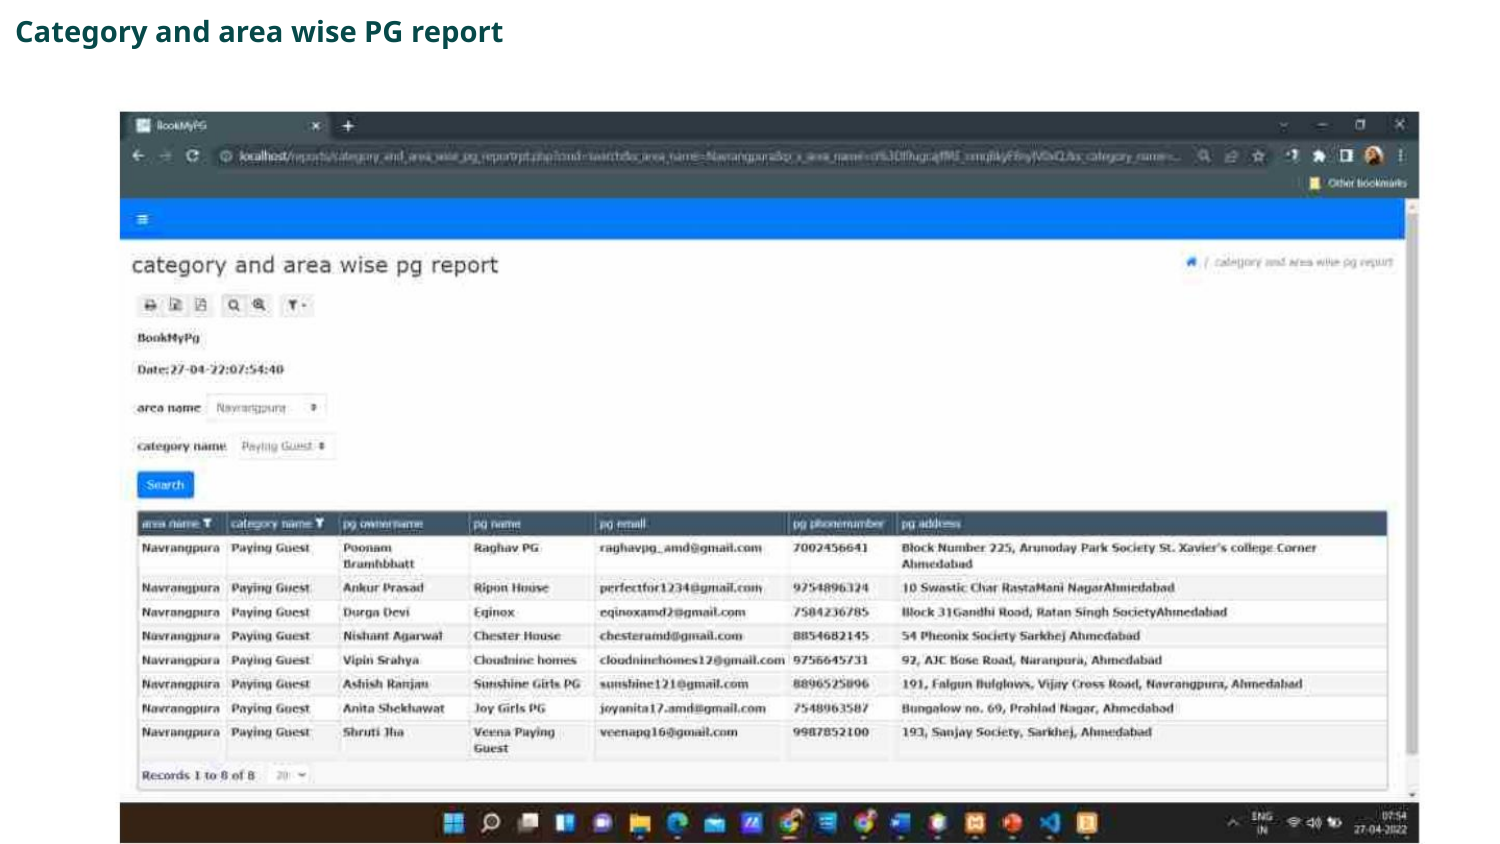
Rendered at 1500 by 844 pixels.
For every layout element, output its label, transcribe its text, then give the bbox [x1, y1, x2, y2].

text_box Category and area wise PG report [15, 19, 508, 49]
text_box [0, 0, 1500, 844]
